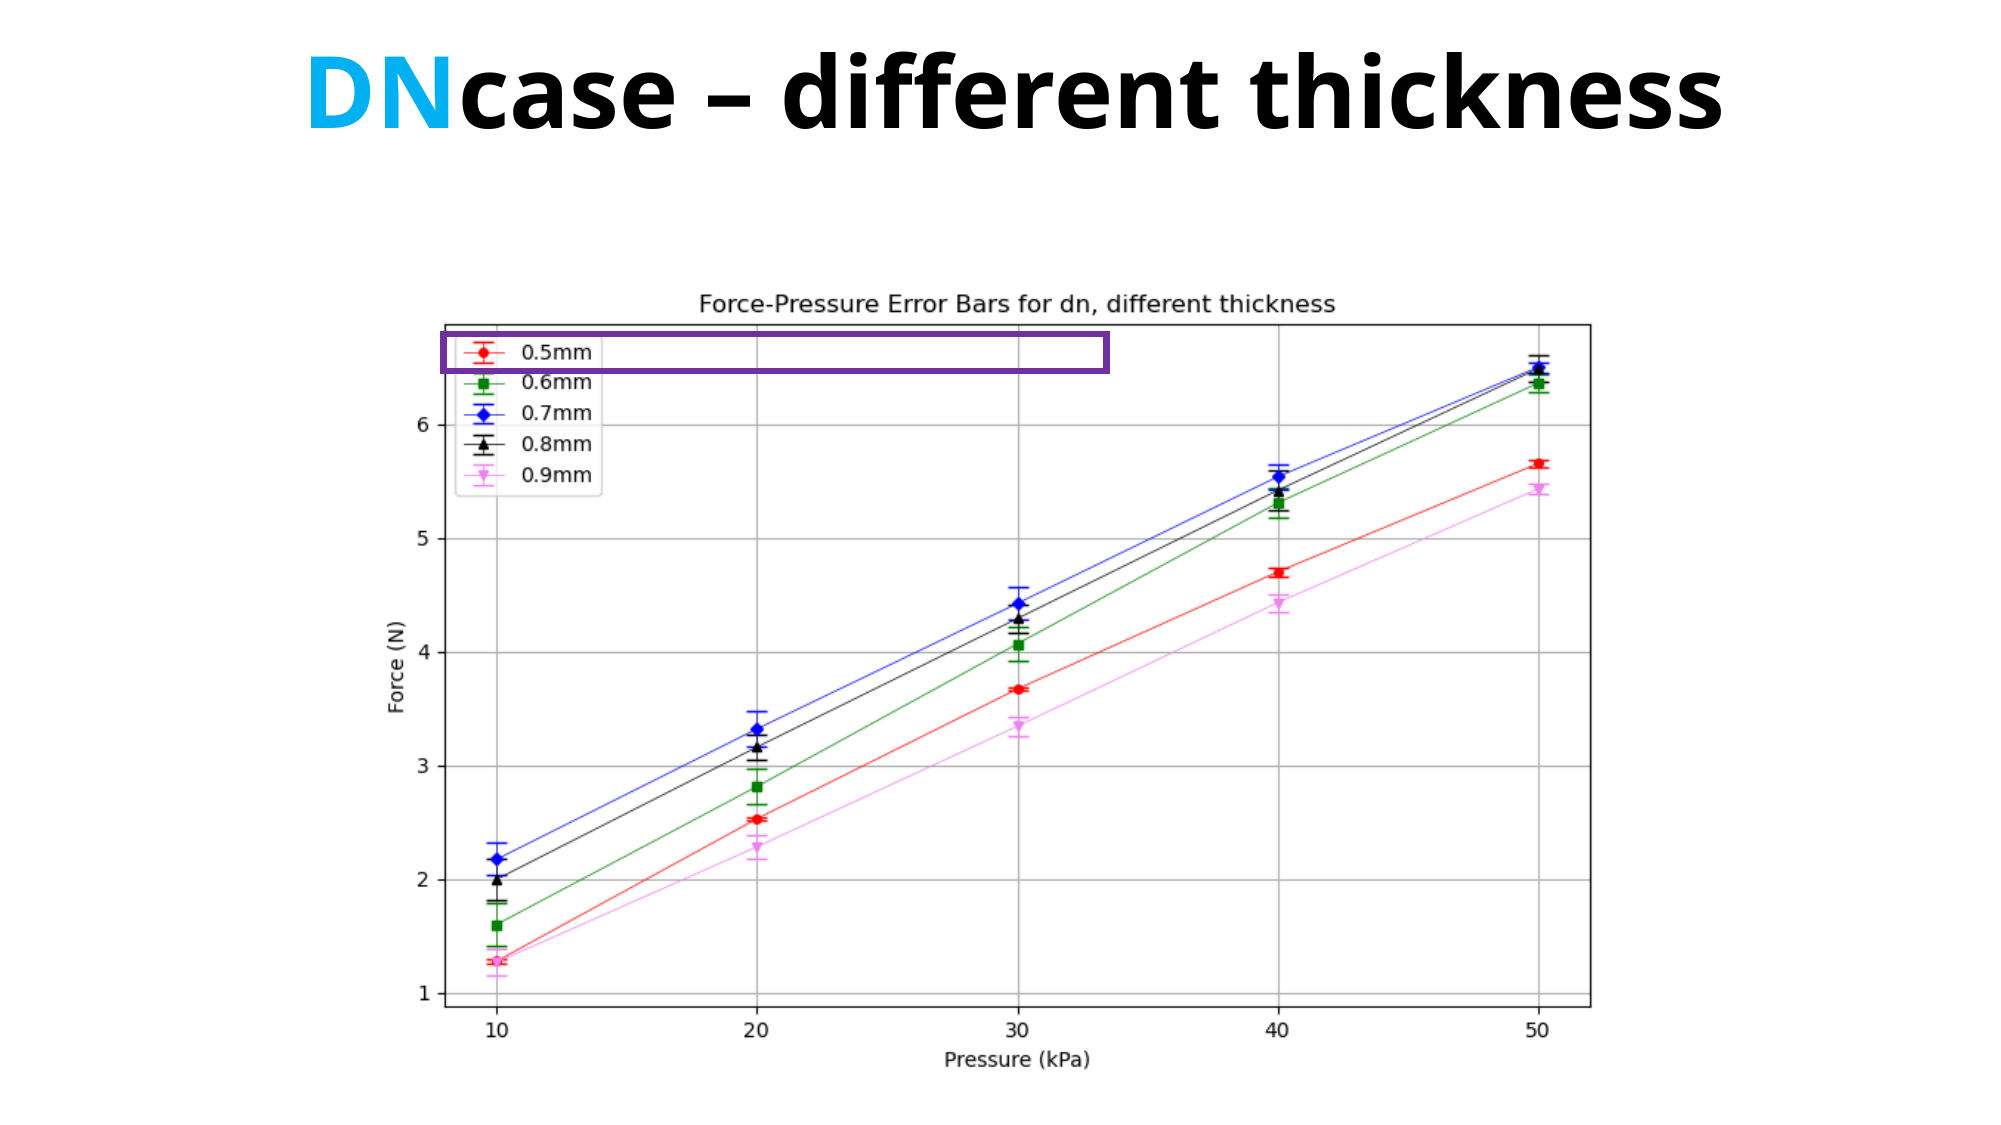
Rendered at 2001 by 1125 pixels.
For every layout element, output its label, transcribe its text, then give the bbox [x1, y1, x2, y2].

picture [260, 217, 1738, 1105]
text_box DNcase – different thickness [288, 20, 1742, 156]
